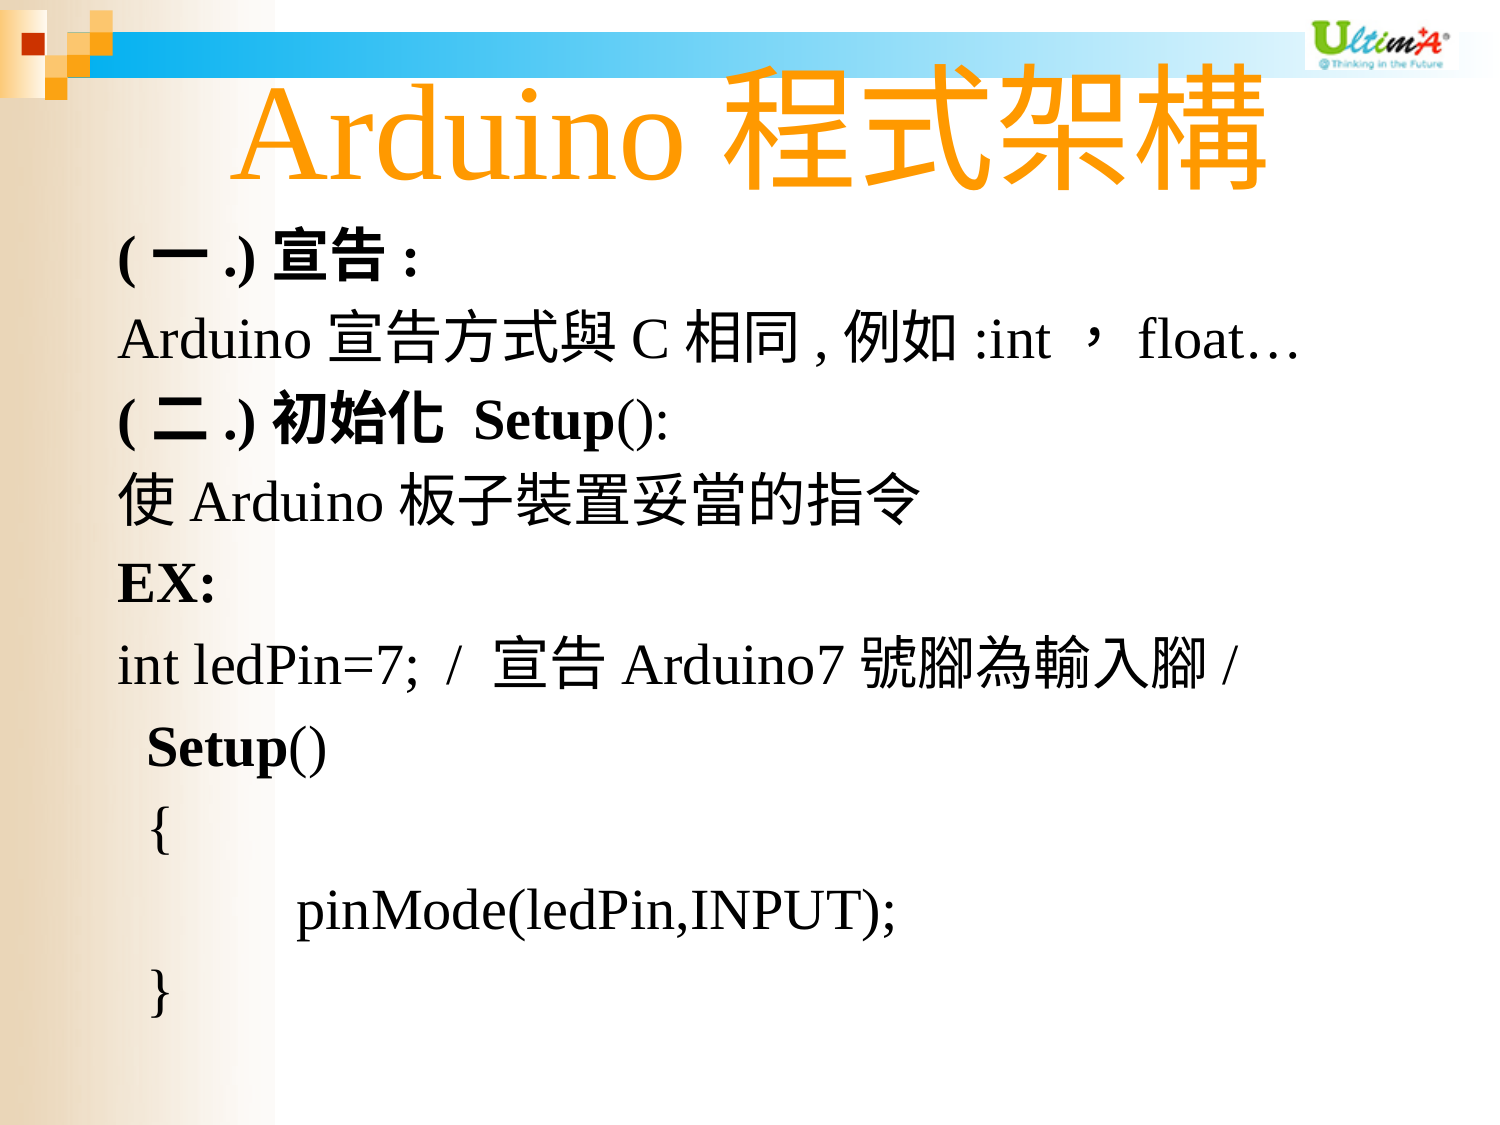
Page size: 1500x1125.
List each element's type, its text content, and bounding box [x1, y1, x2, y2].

picture [1305, 19, 1459, 70]
title Arduino程式架構 [45, 37, 1455, 213]
list (一.)宣告: Arduino宣告方式與C相同,例如:int，float… (二.)初始化 Setup(): 使Arduino板子裝置妥當的指令 EX: int ledPin=7; / 宣告Arduino7號腳為輸入腳/ Setup() { pinMode(ledPin,INPUT); } [75, 210, 1425, 1038]
